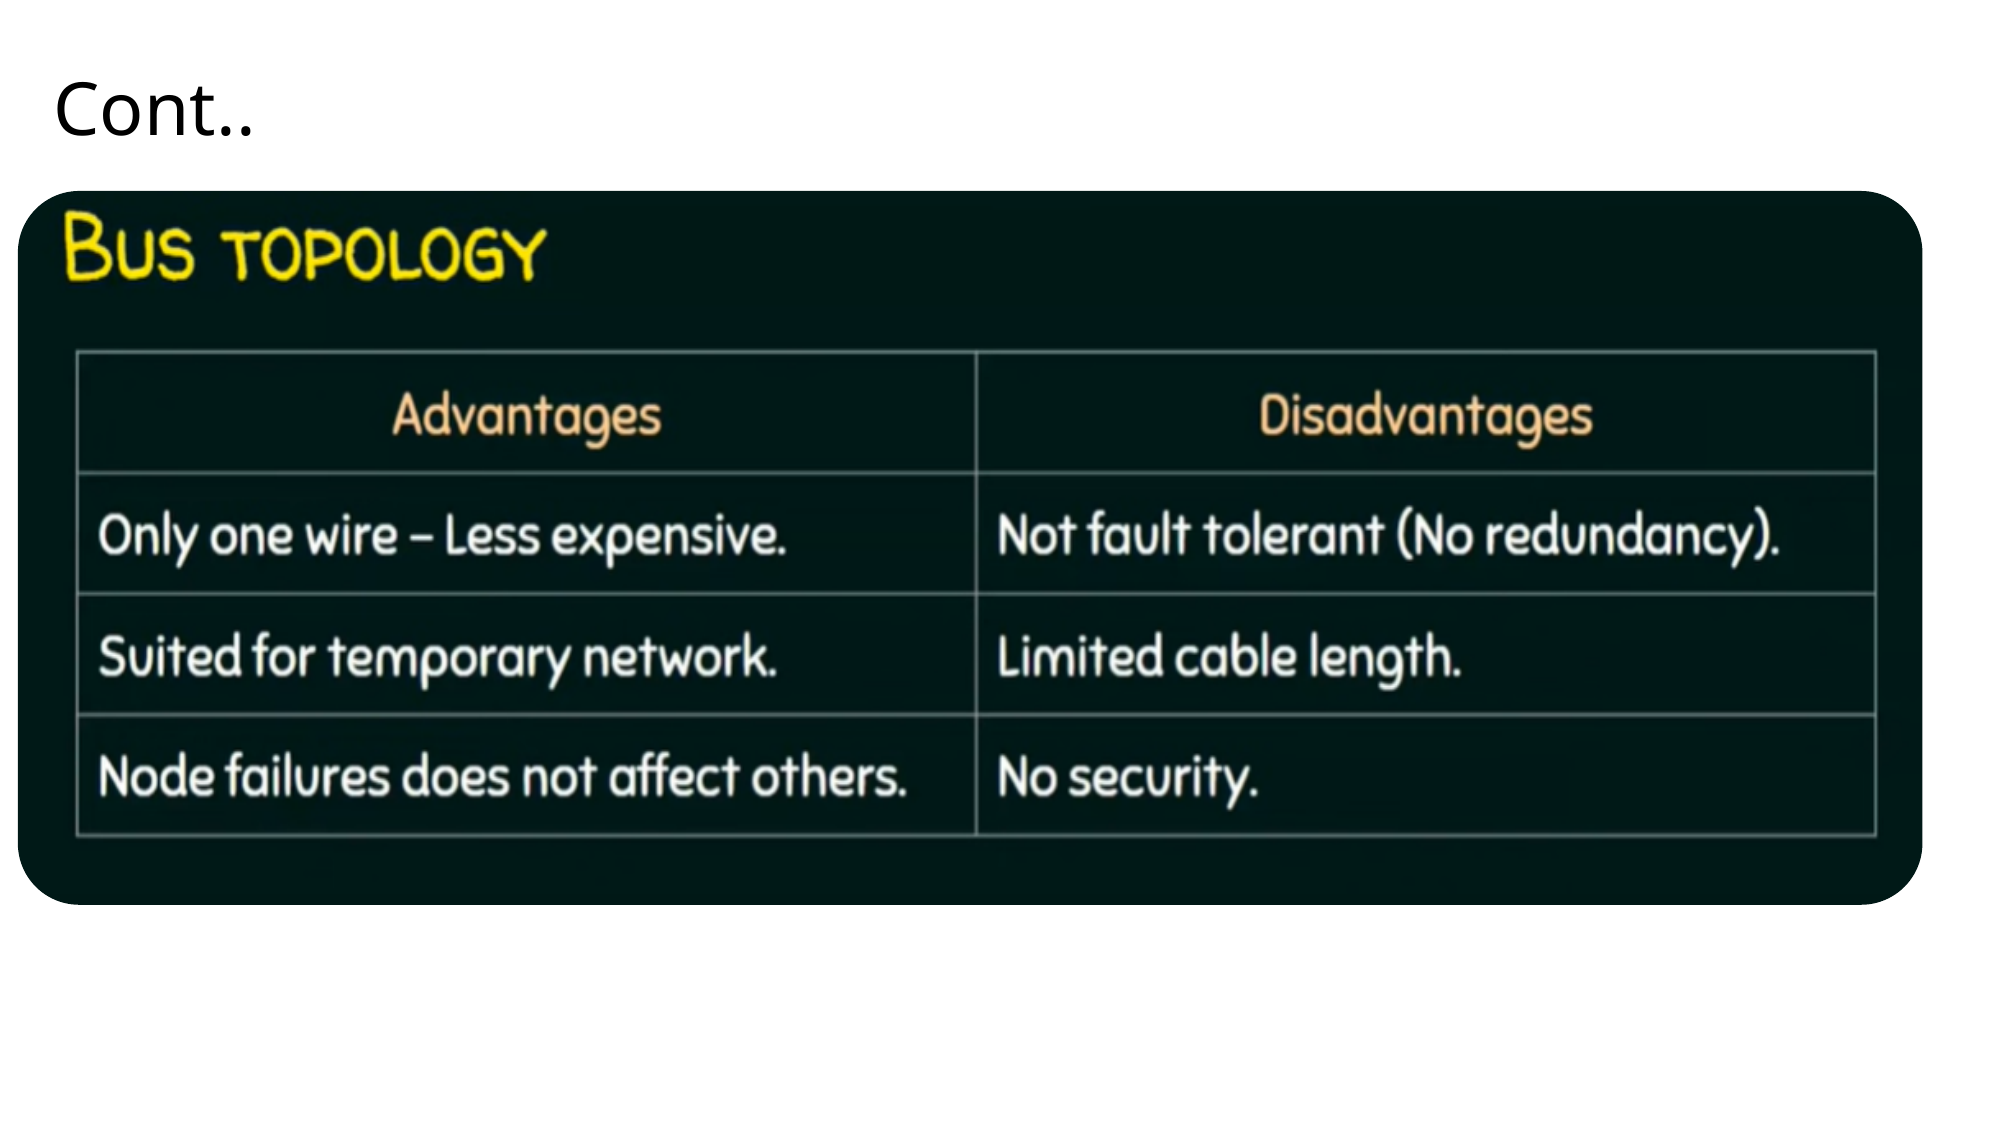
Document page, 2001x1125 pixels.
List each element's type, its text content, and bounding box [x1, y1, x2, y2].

picture [17, 190, 1923, 905]
title Cont.. [38, 64, 1764, 160]
